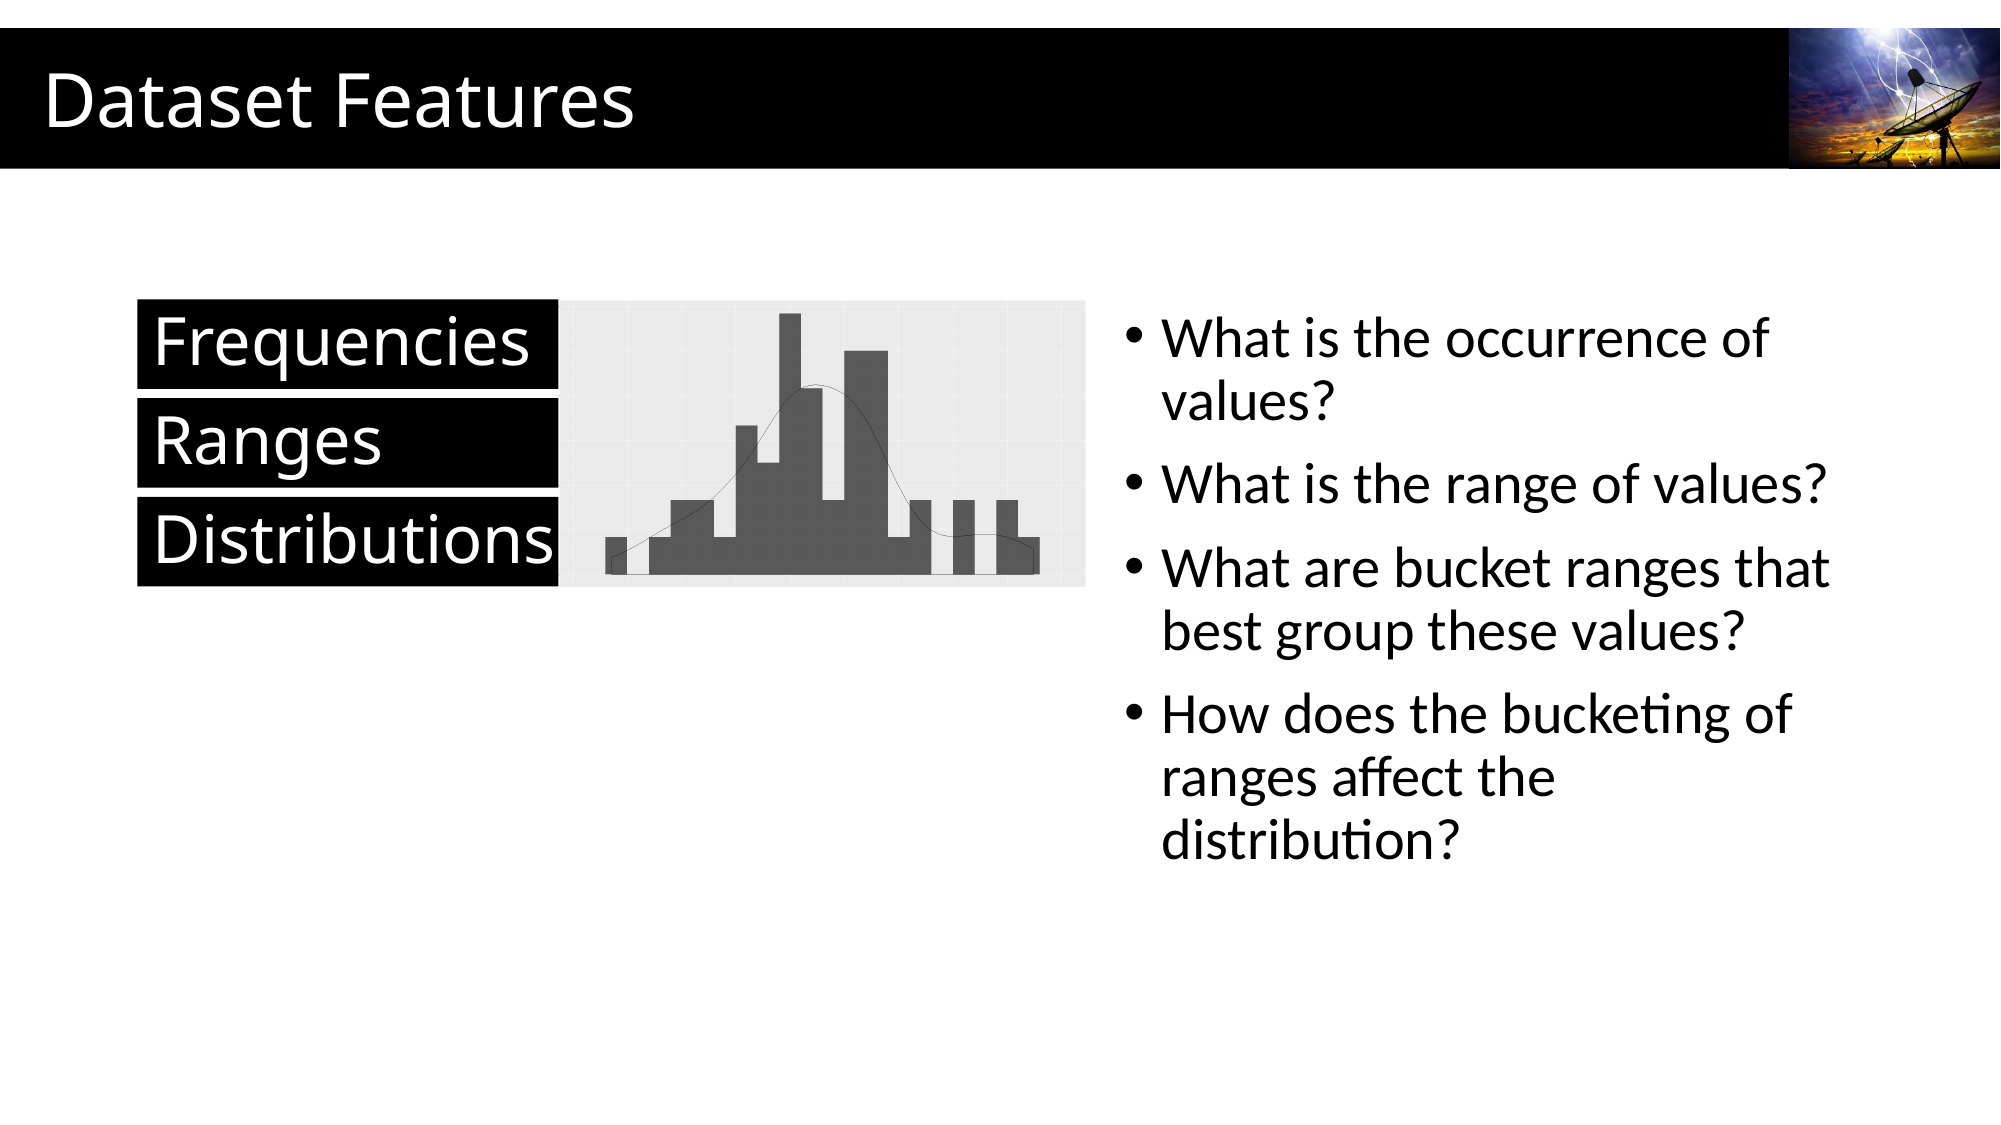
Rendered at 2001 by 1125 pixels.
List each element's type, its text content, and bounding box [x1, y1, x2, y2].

picture [1789, 28, 2000, 169]
text_box Dataset Features [27, 45, 652, 151]
list What is the occurrence of values? What is the range of values? What are bucket ranges that best group these values? How does the bucketing of ranges affect the distribution? [1109, 299, 1863, 1014]
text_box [137, 299, 1087, 587]
text_box [0, 27, 2000, 170]
